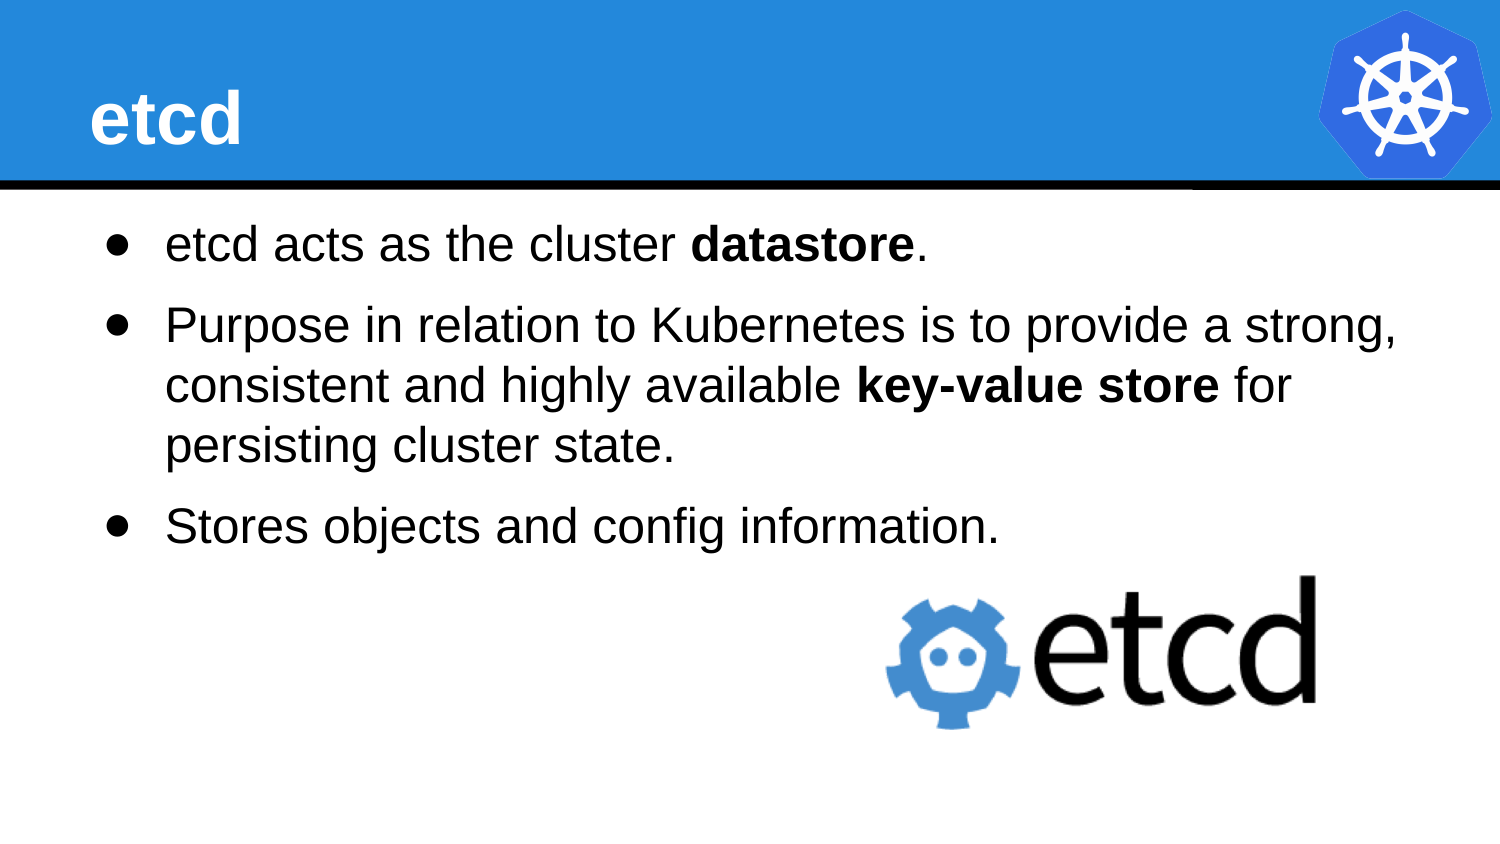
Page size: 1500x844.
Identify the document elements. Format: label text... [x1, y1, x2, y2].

text_box etcd [74, 33, 1425, 175]
text_box etcd acts as the cluster datastore. Purpose in relation to Kubernetes is to provide a strong, consistent and highly available key-value store for persisting cluster state. Stores objects and config information. [74, 196, 1425, 808]
picture [1318, 7, 1493, 182]
picture [885, 575, 1316, 730]
